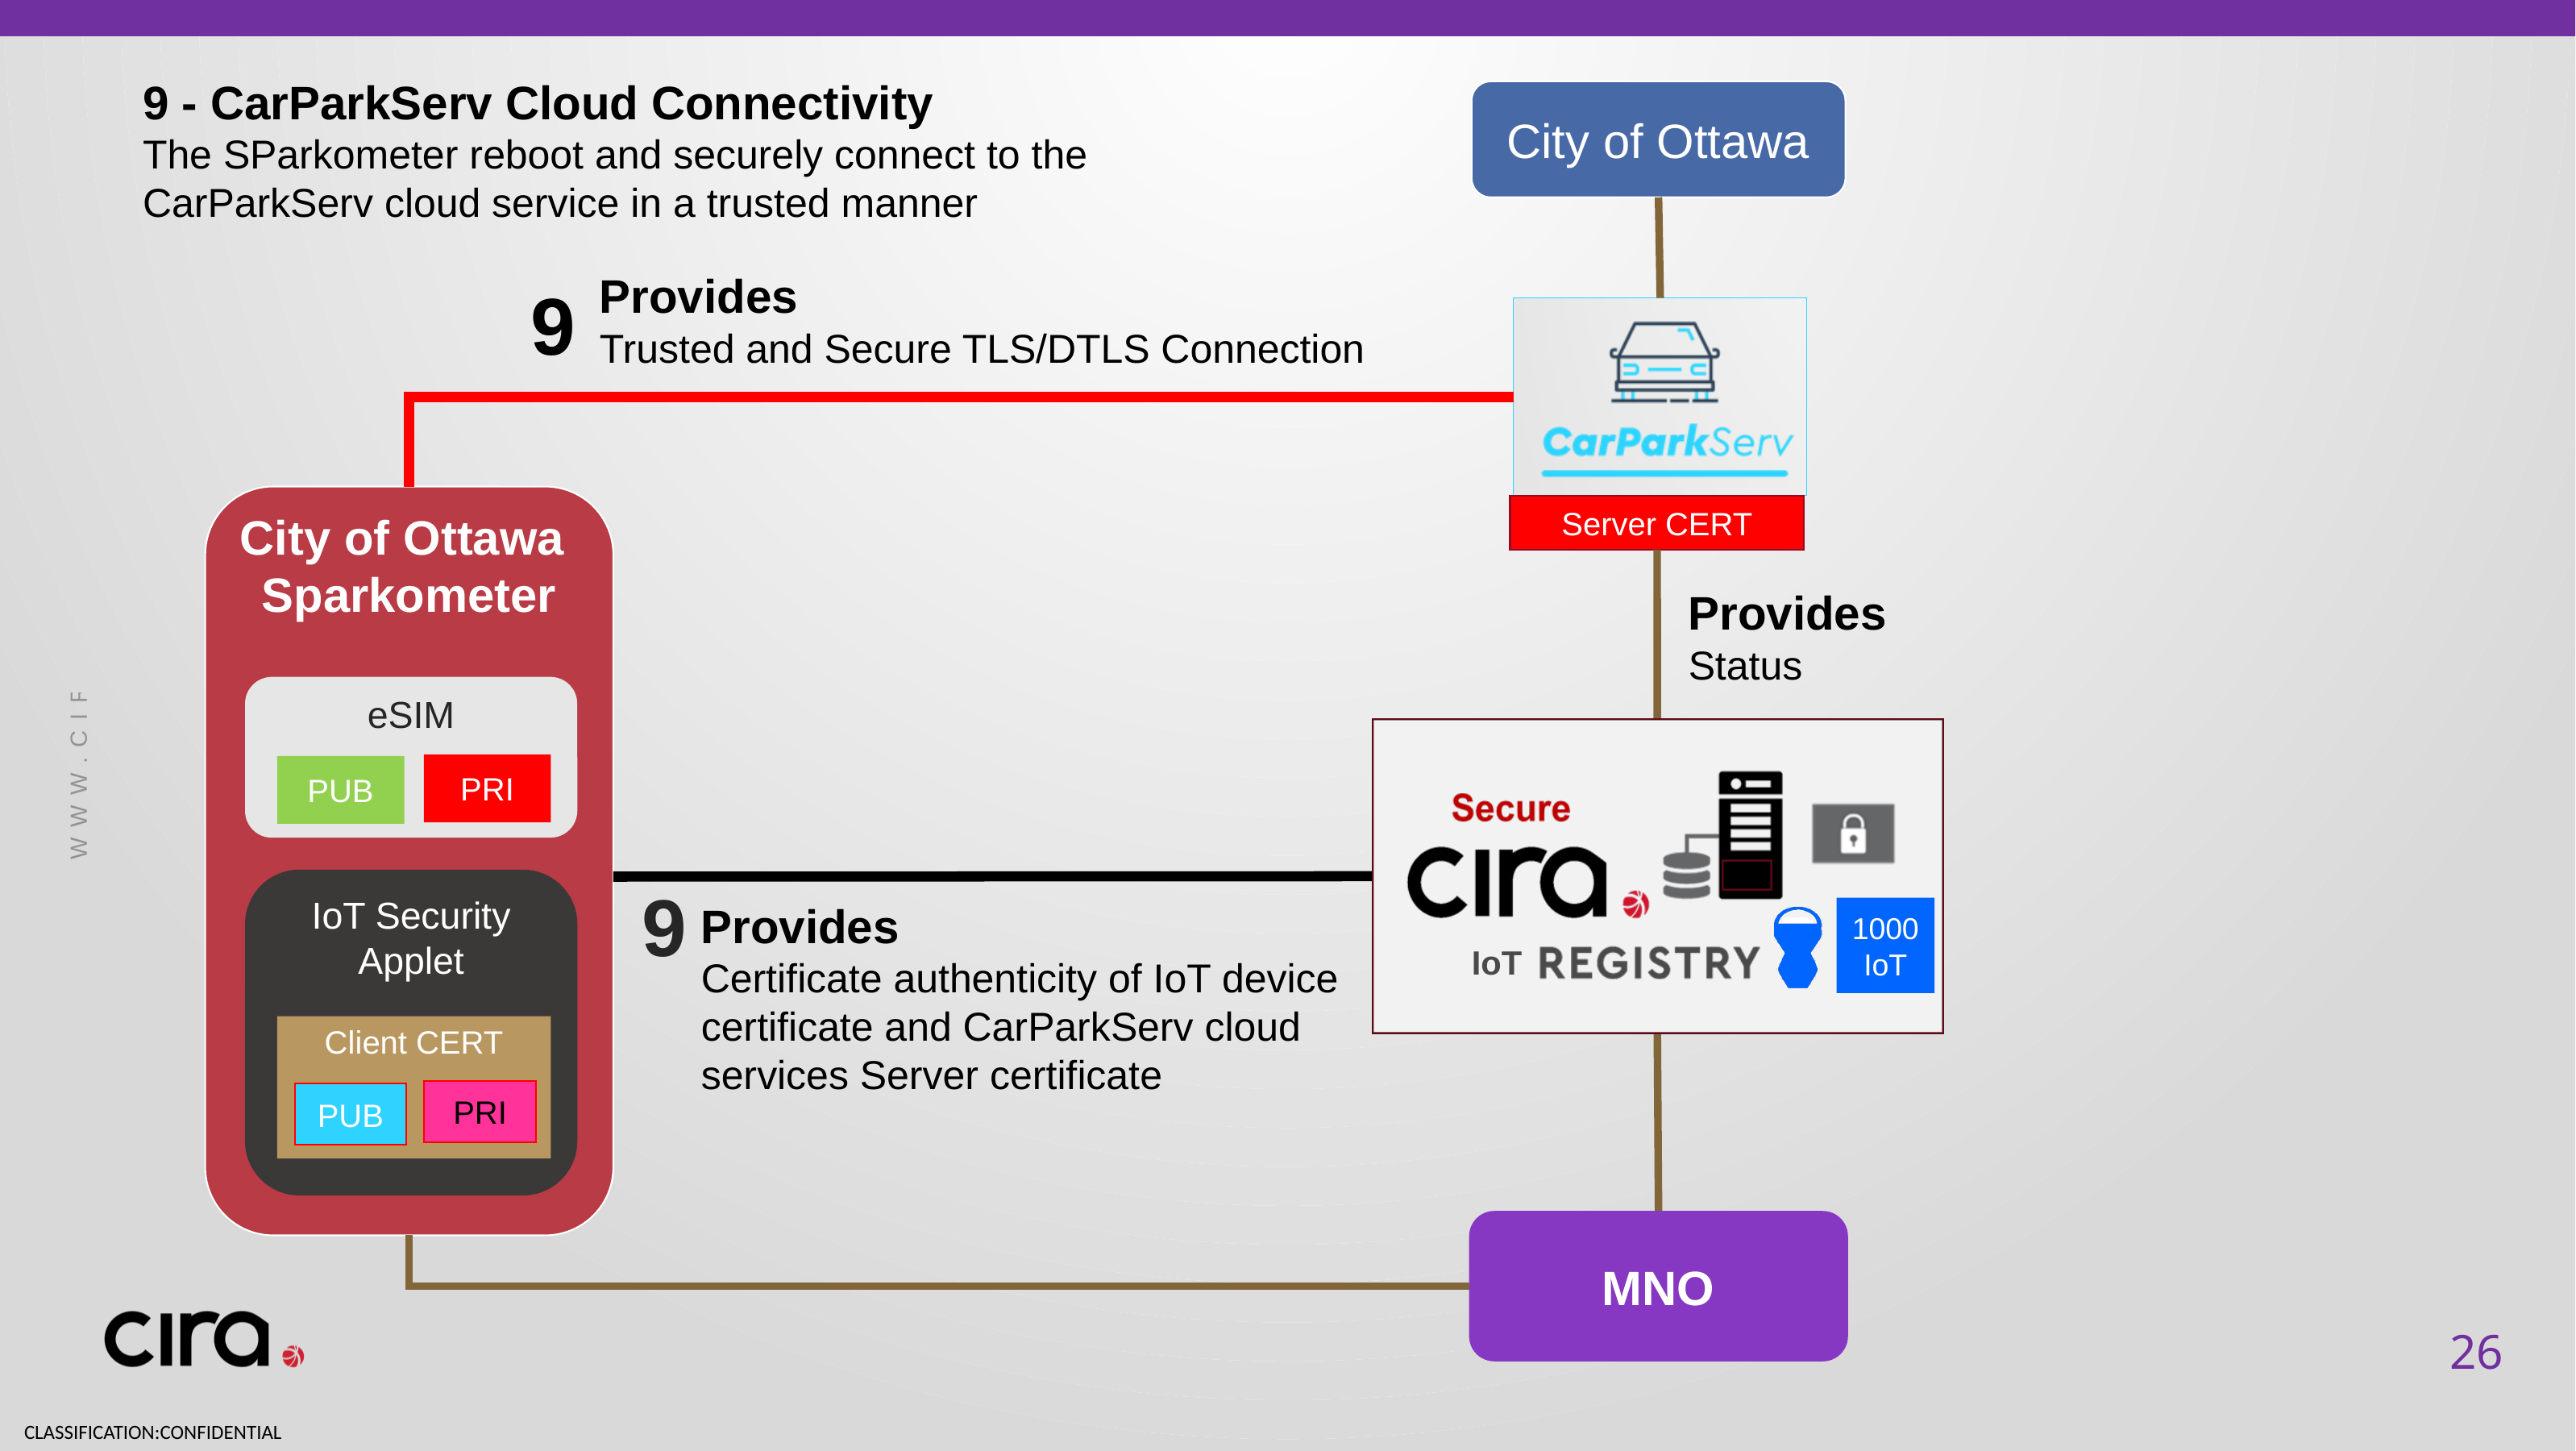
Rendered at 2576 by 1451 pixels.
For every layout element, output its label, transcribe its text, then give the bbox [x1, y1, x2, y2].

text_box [409, 397, 1514, 487]
text_box 9 - CarParkServ Cloud Connectivity The SParkometer reboot and securely connect to the CarParkServ cloud service in a trusted manner [131, 66, 1284, 232]
text_box Provides Trusted and Secure TLS/DTLS Connection [588, 260, 1390, 377]
text_box Provides Certificate authenticity of IoT device certificate and CarParkServ cloud services Server certificate [689, 890, 1373, 1104]
text_box MNO [1468, 1210, 1849, 1362]
text_box 9 [629, 882, 699, 979]
text_box Provides Status [1676, 577, 1933, 694]
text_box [205, 486, 613, 1236]
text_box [1510, 297, 1807, 550]
text_box 9 [518, 268, 588, 378]
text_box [1372, 718, 1944, 1034]
text_box City of Ottawa [1470, 80, 1847, 198]
picture [57, 1264, 351, 1412]
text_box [409, 1235, 1469, 1287]
